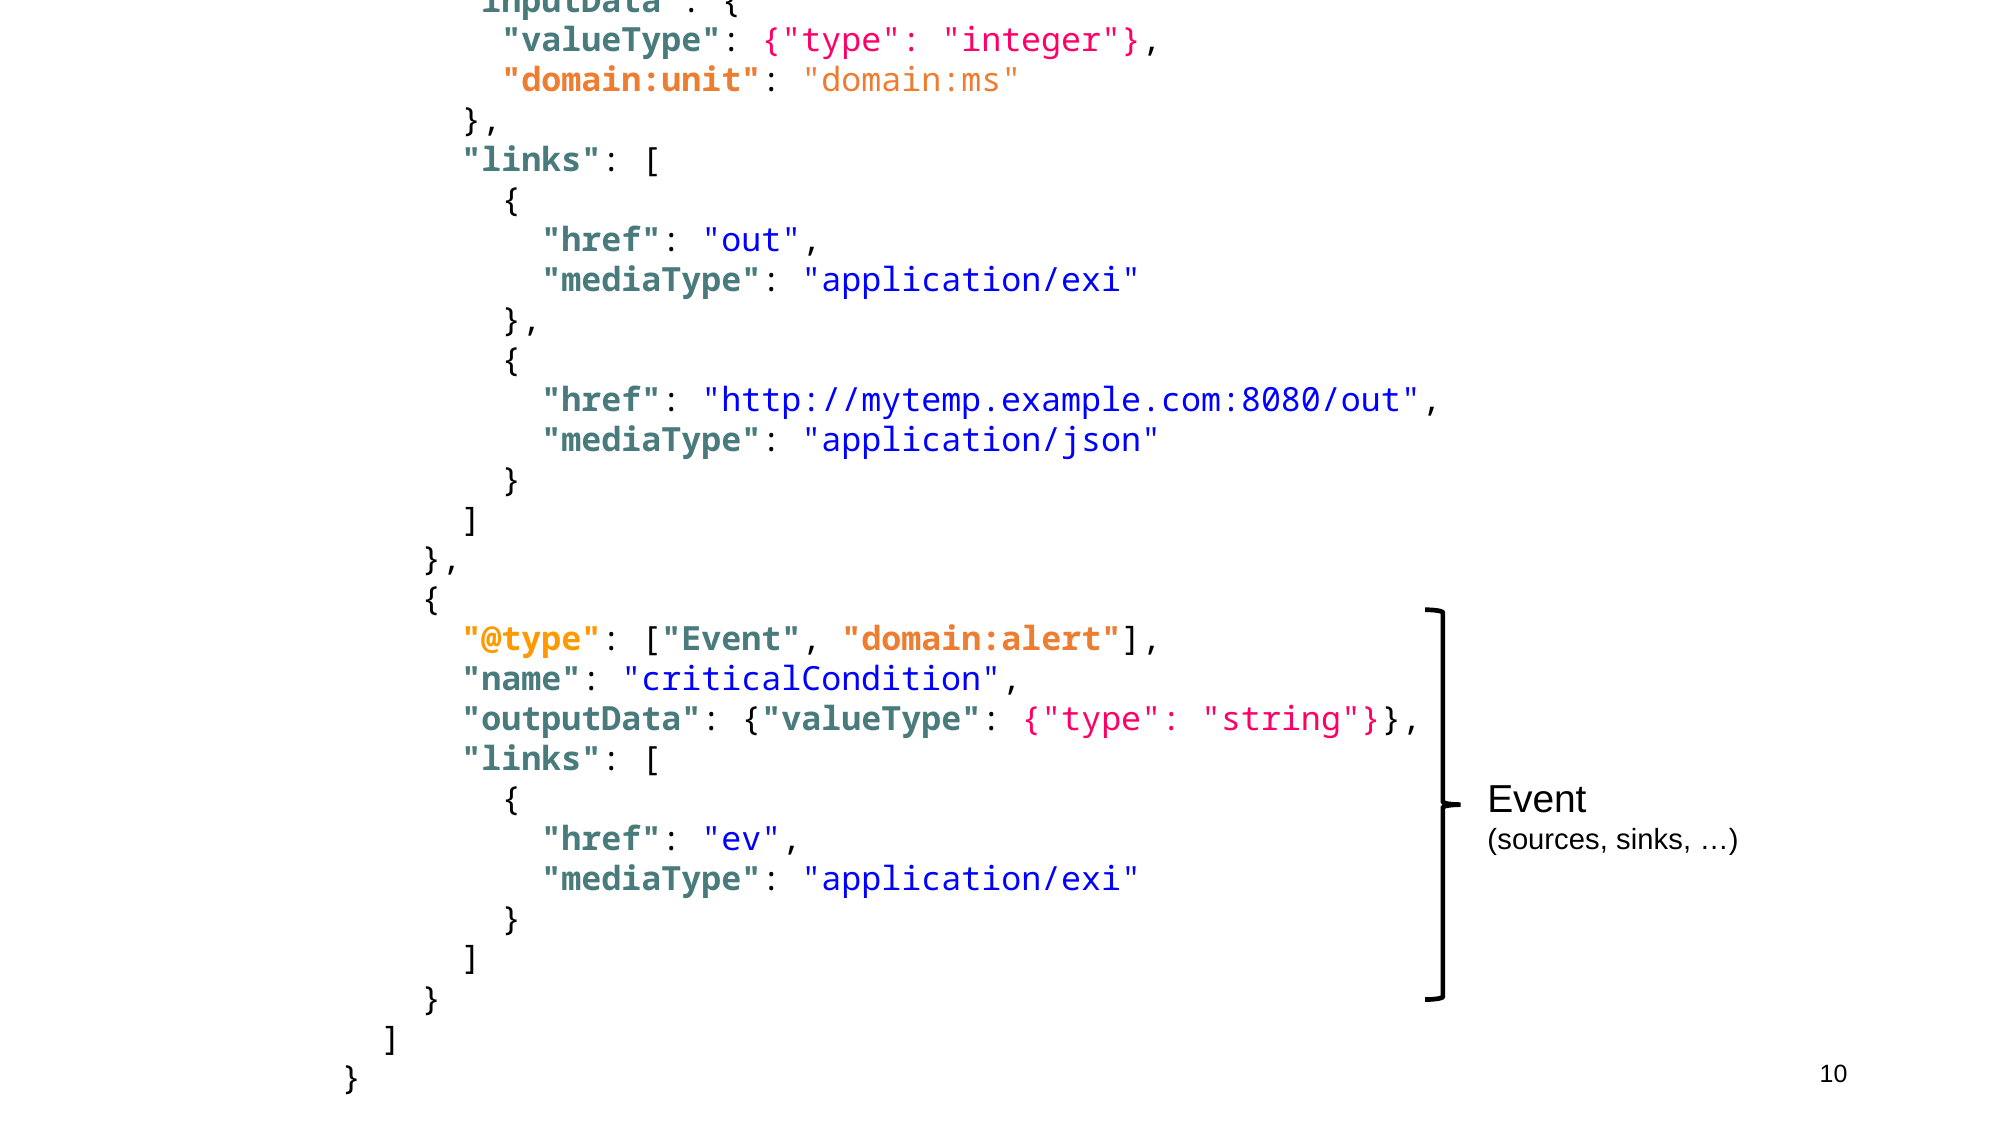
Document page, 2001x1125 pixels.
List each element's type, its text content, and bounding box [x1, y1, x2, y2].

text_box Event (sources, sinks, …) [1472, 766, 1754, 864]
text_box [1425, 609, 1461, 1001]
slide_number 10 [1412, 1042, 1863, 1103]
text_box { "@context": [ "http://w3c.github.io/wot/w3c-wot-td-context.jsonld", { "domain": "http://example.org/actuator#" } ], "@type": "Thing", "name": "MyLEDThing", "base": "coap://myled.example.com:5683/", "security": { "cat": "token:jwt", "alg": "HS256", "as": "https://authority-issuing.example.org" }, "interactions": [ { "@type": ["Property", "domain:onOffStatus"], "name": "status", "outputData": {"valueType": {"type": "boolean"}}, "writable": true, "links": [ { "href": "pwr", "mediaType": "application/exi" }, { "href": "http://mytemp.example.com:8080/status", "mediaType": "application/json" } ] }, { "@type": ["Action", "domain:fadeIn"], "name": "fadeIn", "inputData": { "valueType": {"type": "integer"}, "domain:unit": "domain:ms" }, "links": [ { "href": "in", "mediaType": "application/exi" }, { "href": "http://mytemp.example.com:8080/in", "mediaType": "application/json" } ] }, { "@type": ["Action", "domain:fadeOut"], "name": "fadeOut", "inputData": { "valueType": {"type": "integer"}, "domain:unit": "domain:ms" }, "links": [ { "href": "out", "mediaType": "application/exi" }, { "href": "http://mytemp.example.com:8080/out", "mediaType": "application/json" } ] }, { "@type": ["Event", "domain:alert"], "name": "criticalCondition", "outputData": {"valueType": {"type": "string"}}, "links": [ { "href": "ev", "mediaType": "application/exi" } ] } ] } [326, 0, 1674, 1104]
